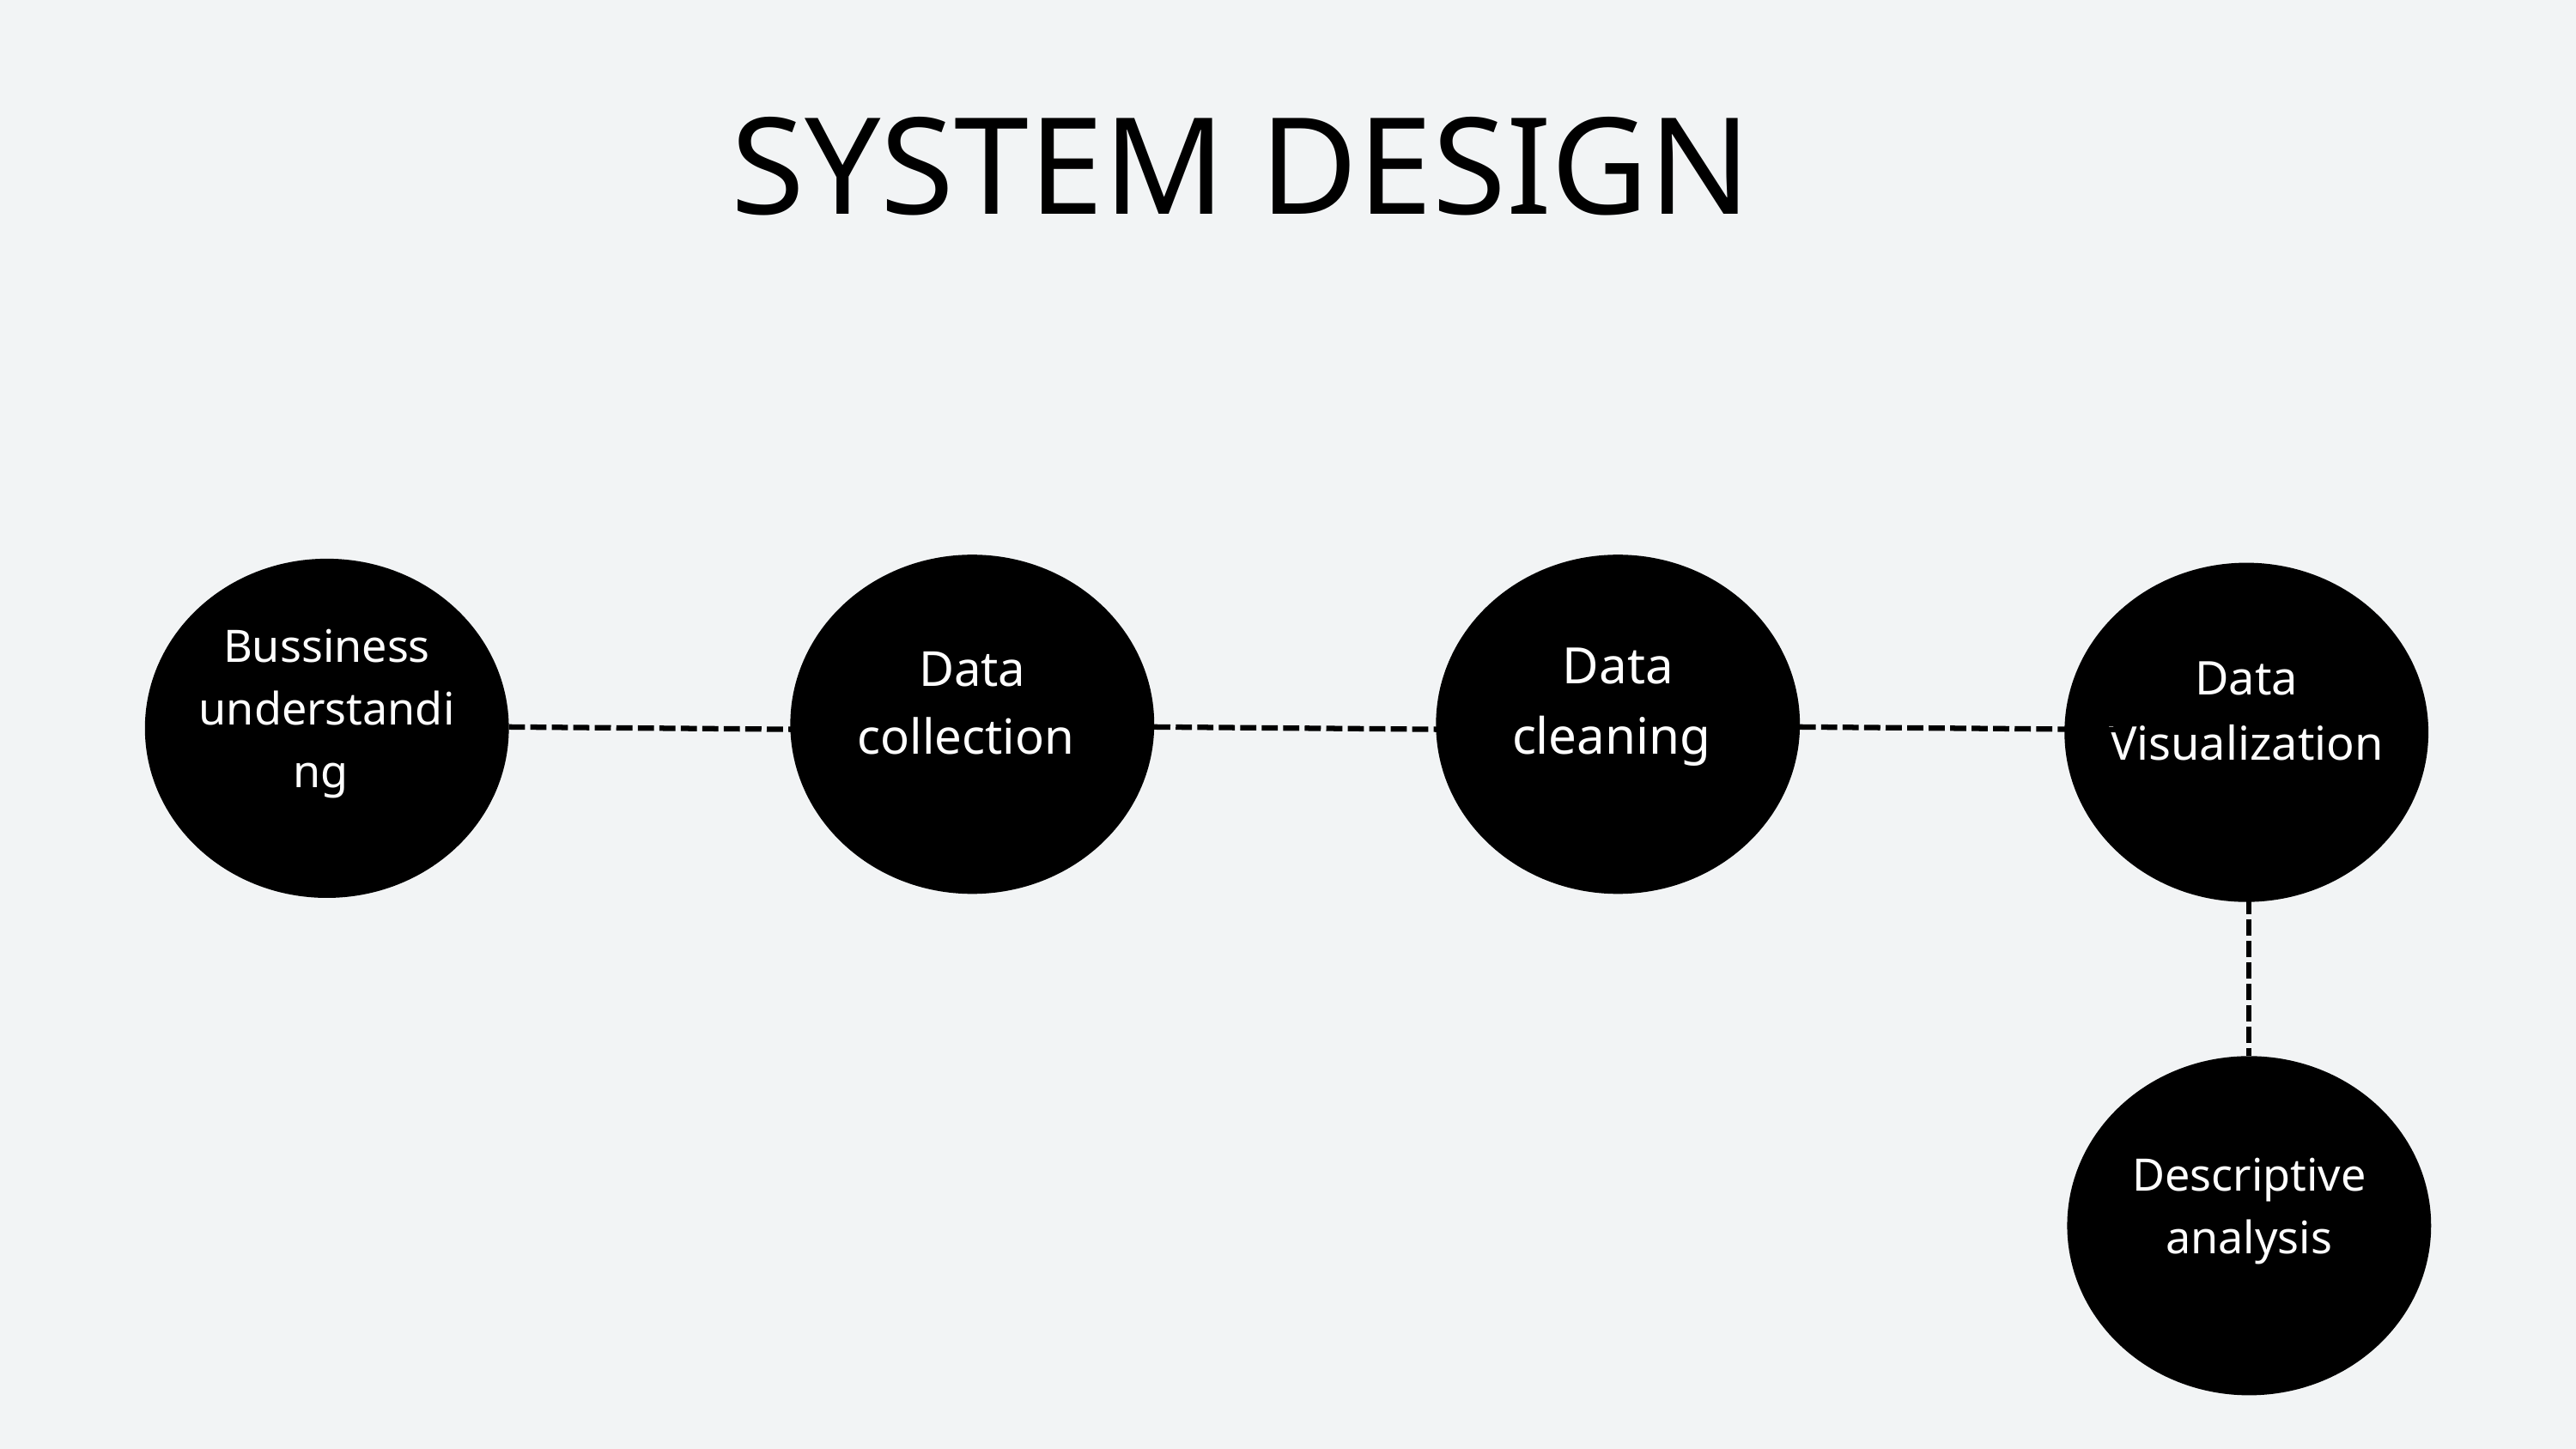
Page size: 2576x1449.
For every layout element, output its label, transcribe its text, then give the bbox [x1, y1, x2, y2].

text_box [1436, 554, 1801, 894]
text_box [144, 558, 509, 899]
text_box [2064, 562, 2429, 902]
text_box SYSTEM DESIGN [731, 93, 1845, 241]
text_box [790, 554, 1155, 894]
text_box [2067, 1056, 2432, 1396]
